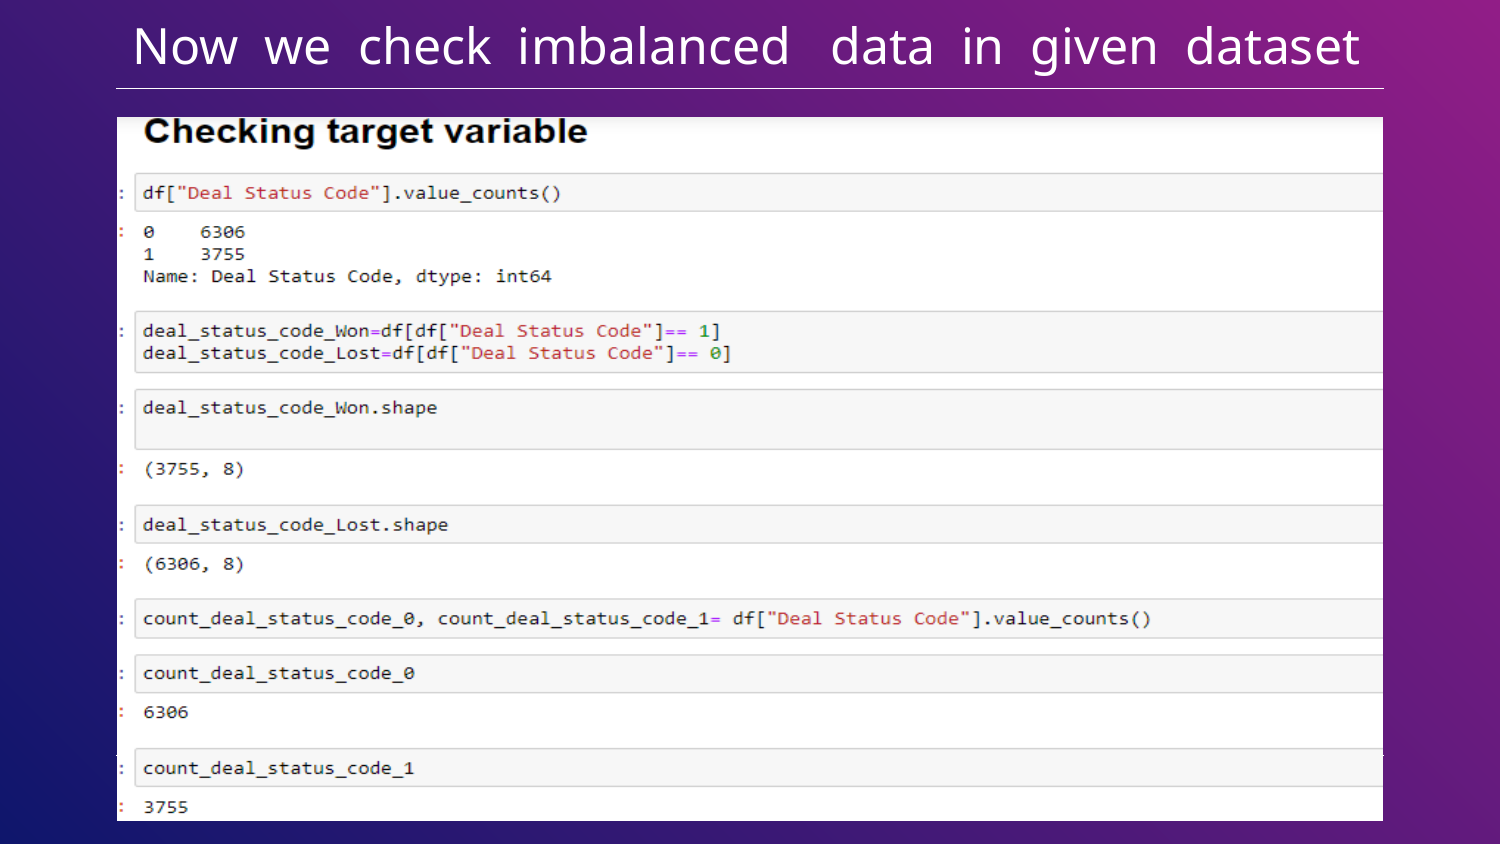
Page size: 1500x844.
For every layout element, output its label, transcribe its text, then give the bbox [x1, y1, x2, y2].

title Now we check imbalanced data in given dataset [117, 70, 1407, 78]
picture [116, 116, 1383, 821]
